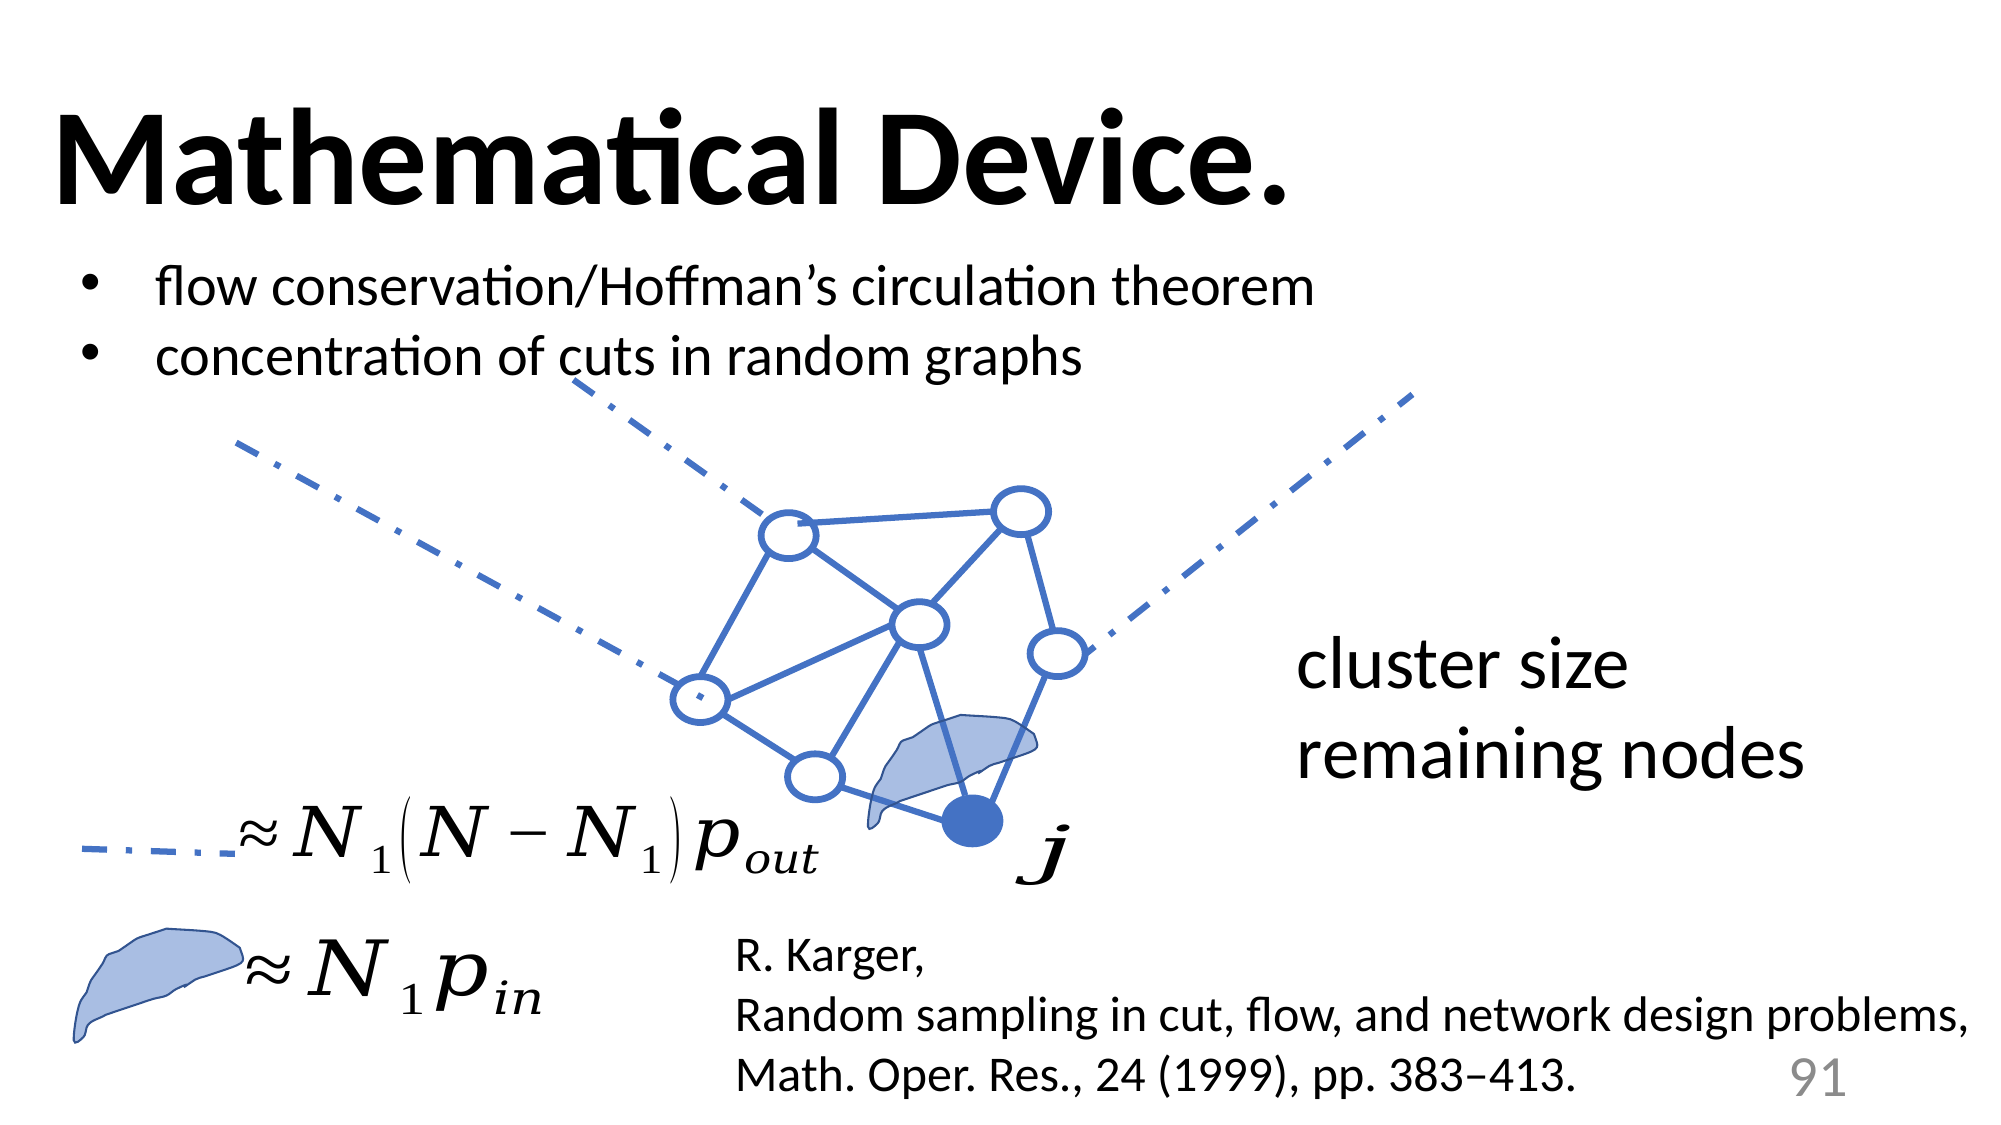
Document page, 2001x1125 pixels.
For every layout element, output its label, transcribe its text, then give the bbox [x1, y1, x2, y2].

text_box [761, 512, 817, 559]
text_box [1021, 511, 1061, 658]
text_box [985, 644, 1059, 817]
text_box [714, 708, 796, 761]
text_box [573, 379, 770, 520]
text_box [673, 680, 728, 723]
text_box [945, 797, 1000, 844]
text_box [81, 848, 235, 854]
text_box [838, 786, 945, 821]
text_box [892, 619, 948, 648]
text_box [1059, 630, 1083, 677]
title Mathematical Device. [36, 65, 1820, 255]
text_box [917, 512, 1016, 619]
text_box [715, 551, 770, 677]
text_box [787, 753, 843, 800]
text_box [797, 510, 1016, 524]
text_box [866, 821, 881, 831]
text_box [831, 640, 900, 758]
text_box R. Karger, Random sampling in cut, flow, and network design problems, Math. Oper. Res., 24 (1999), pp. 383–413. [719, 913, 1997, 1109]
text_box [795, 536, 920, 625]
text_box [966, 714, 985, 780]
text_box flow conservation/Hoffman’s circulation theorem concentration of cuts in random graphs [65, 239, 1332, 394]
text_box [993, 488, 1049, 535]
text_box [1075, 394, 1413, 663]
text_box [236, 442, 715, 705]
text_box [874, 731, 919, 786]
text_box [72, 927, 245, 1044]
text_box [727, 624, 892, 700]
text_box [919, 647, 966, 796]
